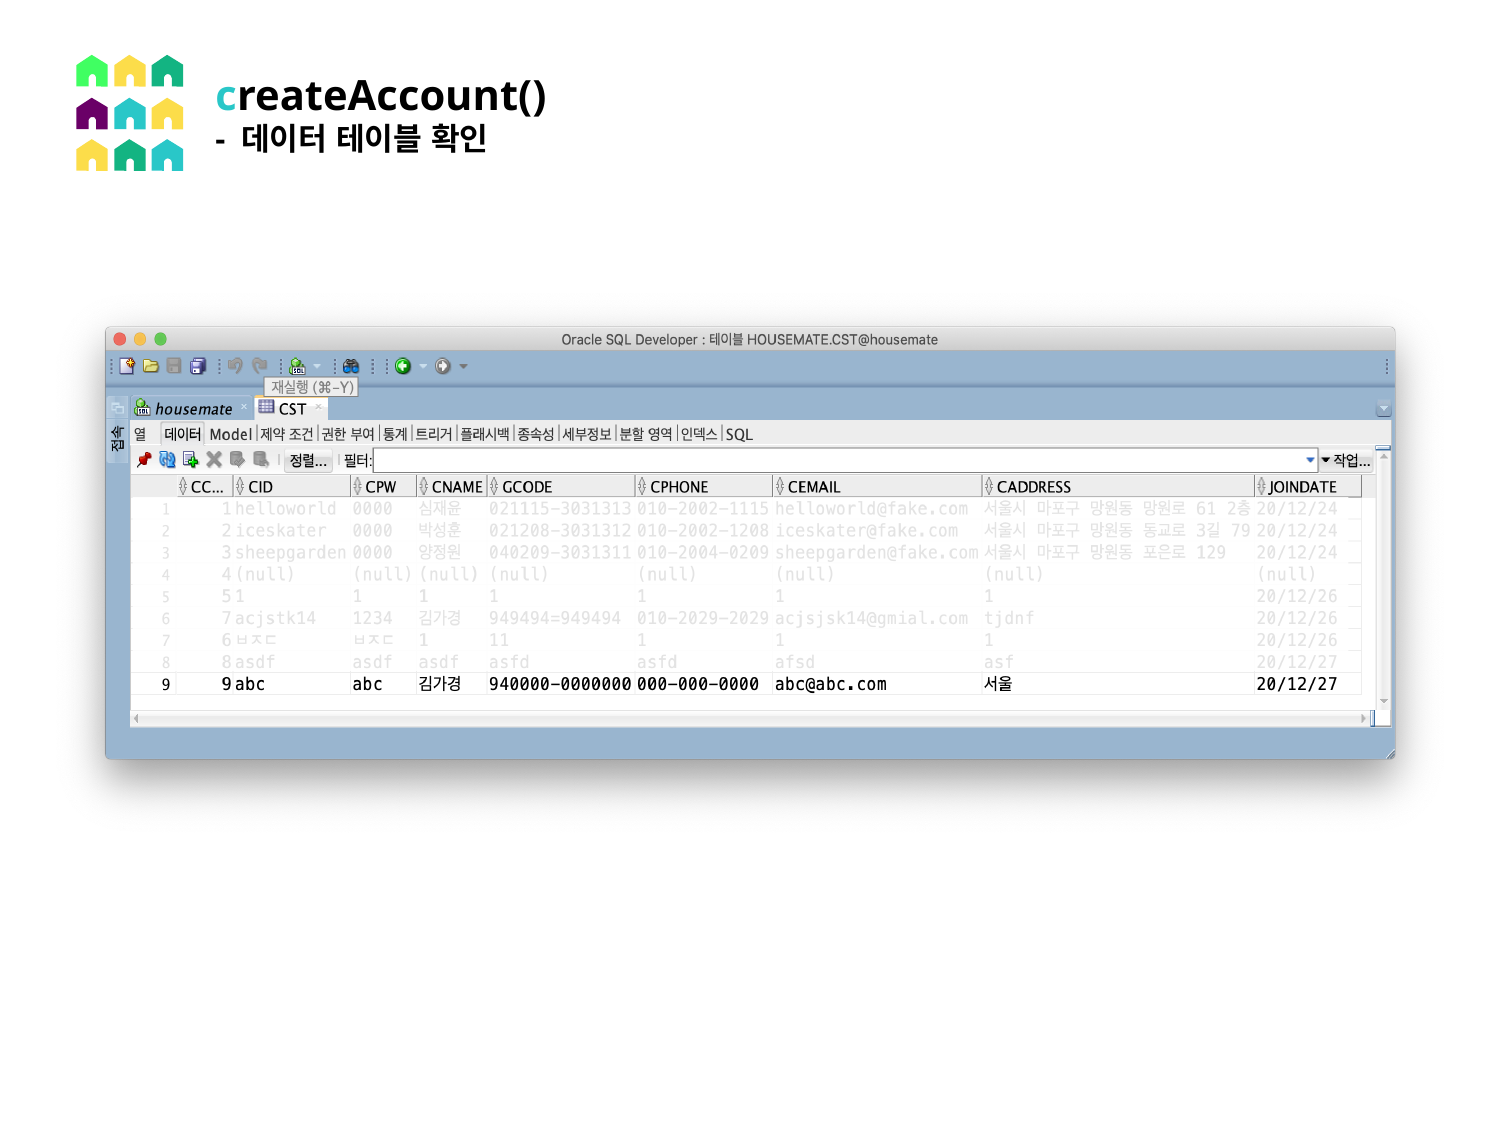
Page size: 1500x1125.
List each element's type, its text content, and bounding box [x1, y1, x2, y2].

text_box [48, 285, 1452, 840]
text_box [76, 54, 184, 171]
text_box createAccount() - 데이터 테이블 확인 [200, 61, 1012, 164]
